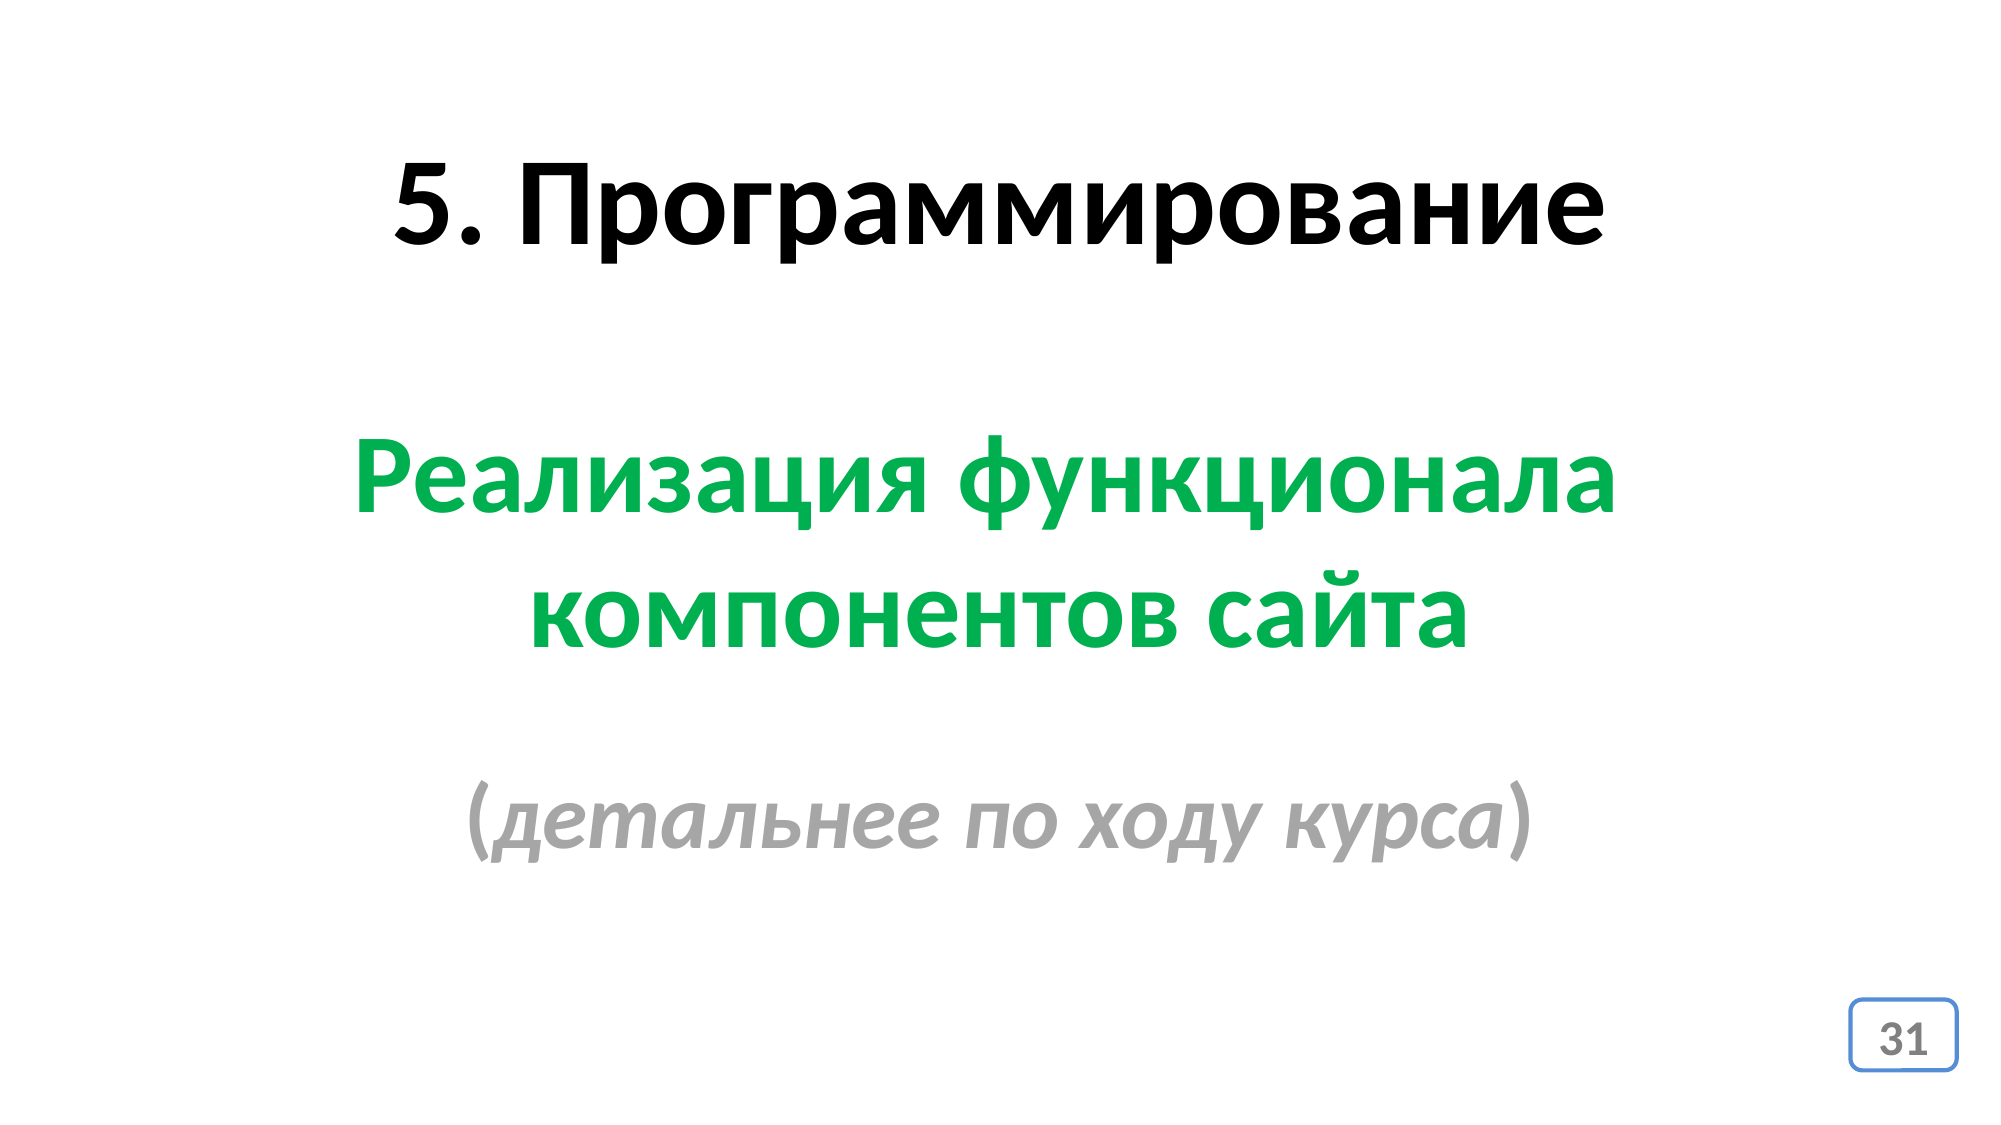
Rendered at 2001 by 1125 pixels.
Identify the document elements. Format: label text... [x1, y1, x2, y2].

text_box 5. Программирование [0, 112, 2000, 278]
text_box Реализация функционала компонентов сайта [0, 392, 2000, 678]
text_box (детальнее по ходу курса) [0, 749, 2000, 875]
text_box 31 [1848, 997, 1959, 1073]
